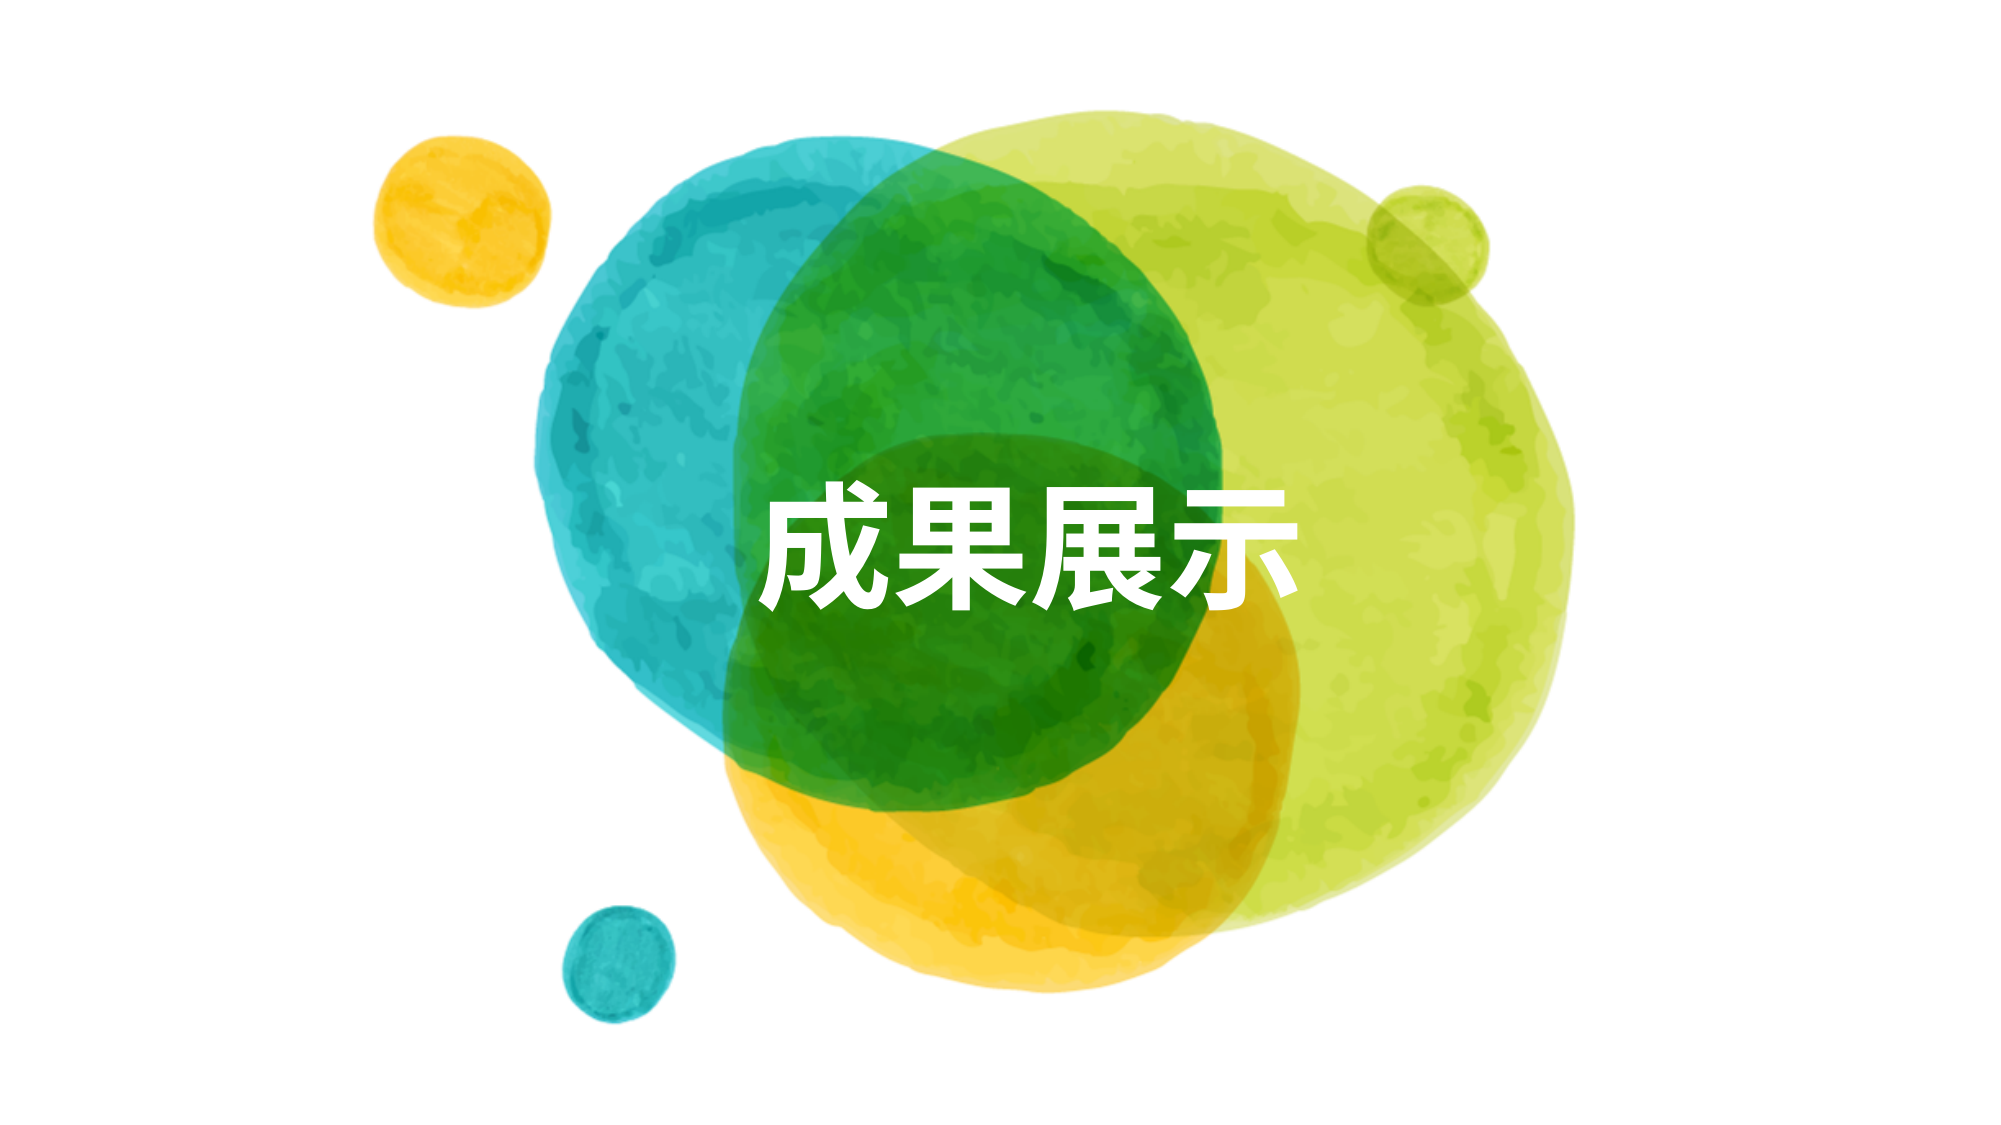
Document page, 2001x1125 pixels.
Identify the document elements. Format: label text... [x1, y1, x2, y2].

text_box 成果展示 [740, 453, 1321, 634]
picture [0, 0, 2001, 1125]
